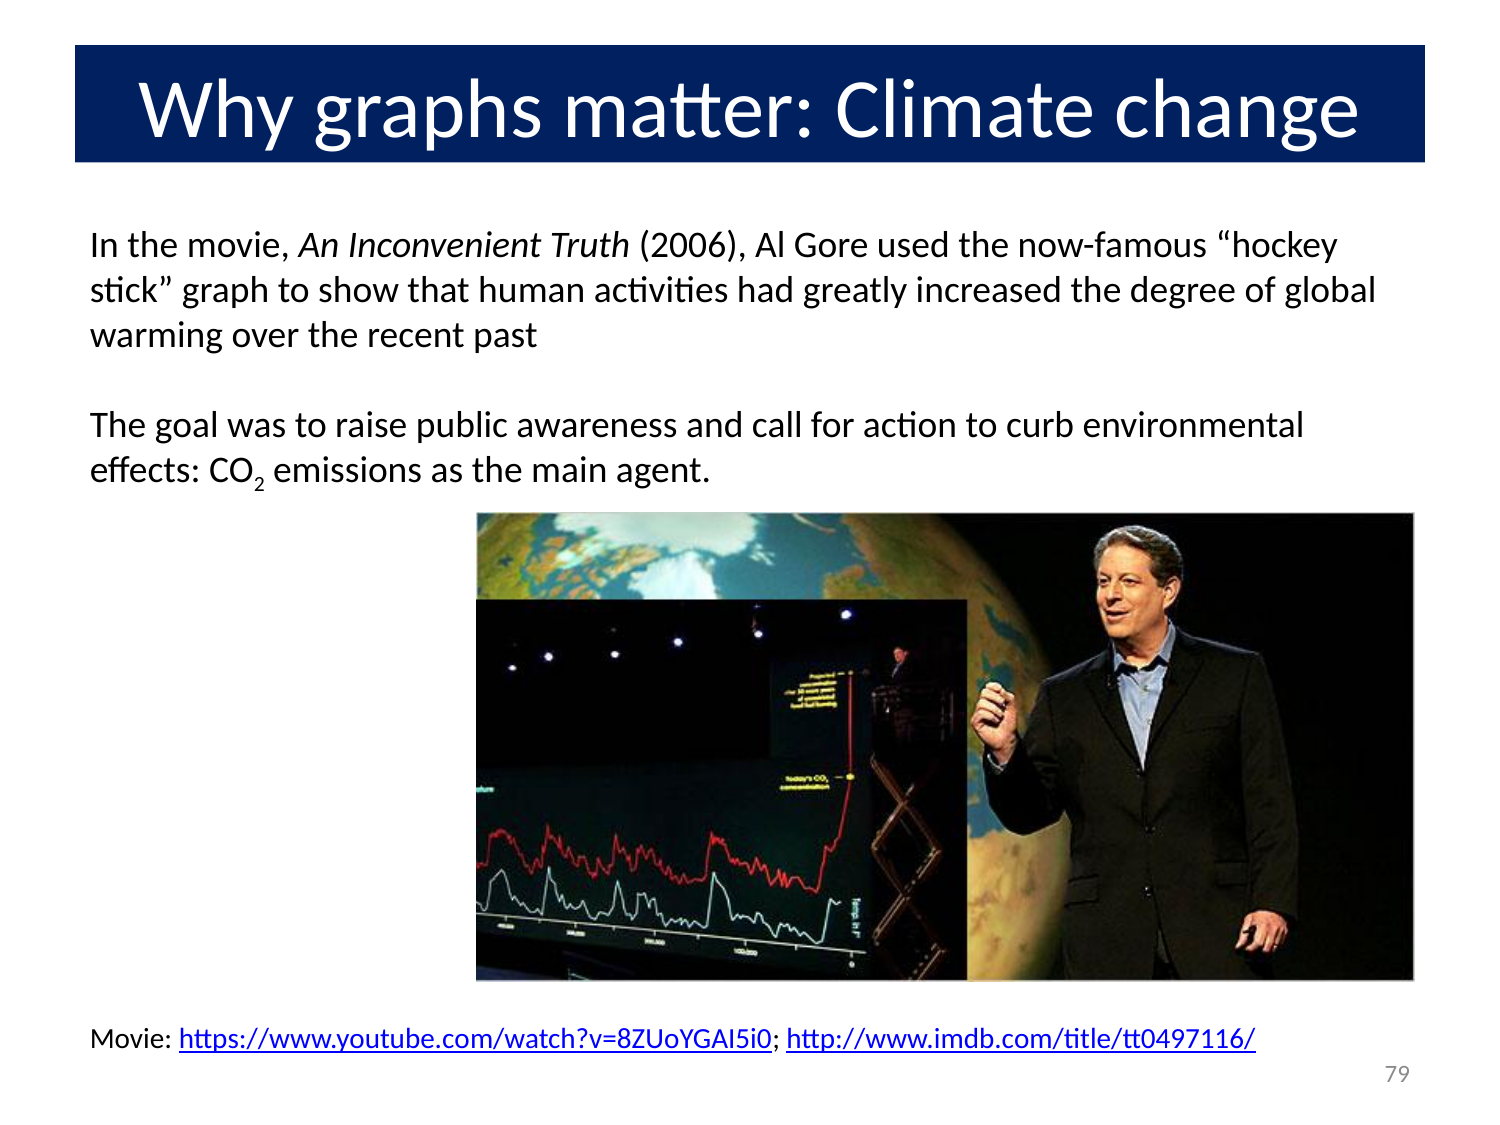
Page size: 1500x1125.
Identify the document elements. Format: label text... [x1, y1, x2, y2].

title Why graphs matter: Climate change [75, 45, 1425, 163]
text_box Movie: https://www.youtube.com/watch?v=8ZUoYGAI5i0; http://www.imdb.com/title/tt0497116/ [74, 1012, 1338, 1063]
picture [476, 512, 1415, 982]
slide_number 79 [1074, 1042, 1425, 1103]
text_box In the movie, An Inconvenient Truth (2006), Al Gore used the now-famous “hockey stick” graph to show that human activities had greatly increased the degree of global warming over the recent past The goal was to raise public awareness and call for action to curb environmental effects: CO2 emissions as the main agent. [74, 212, 1425, 504]
